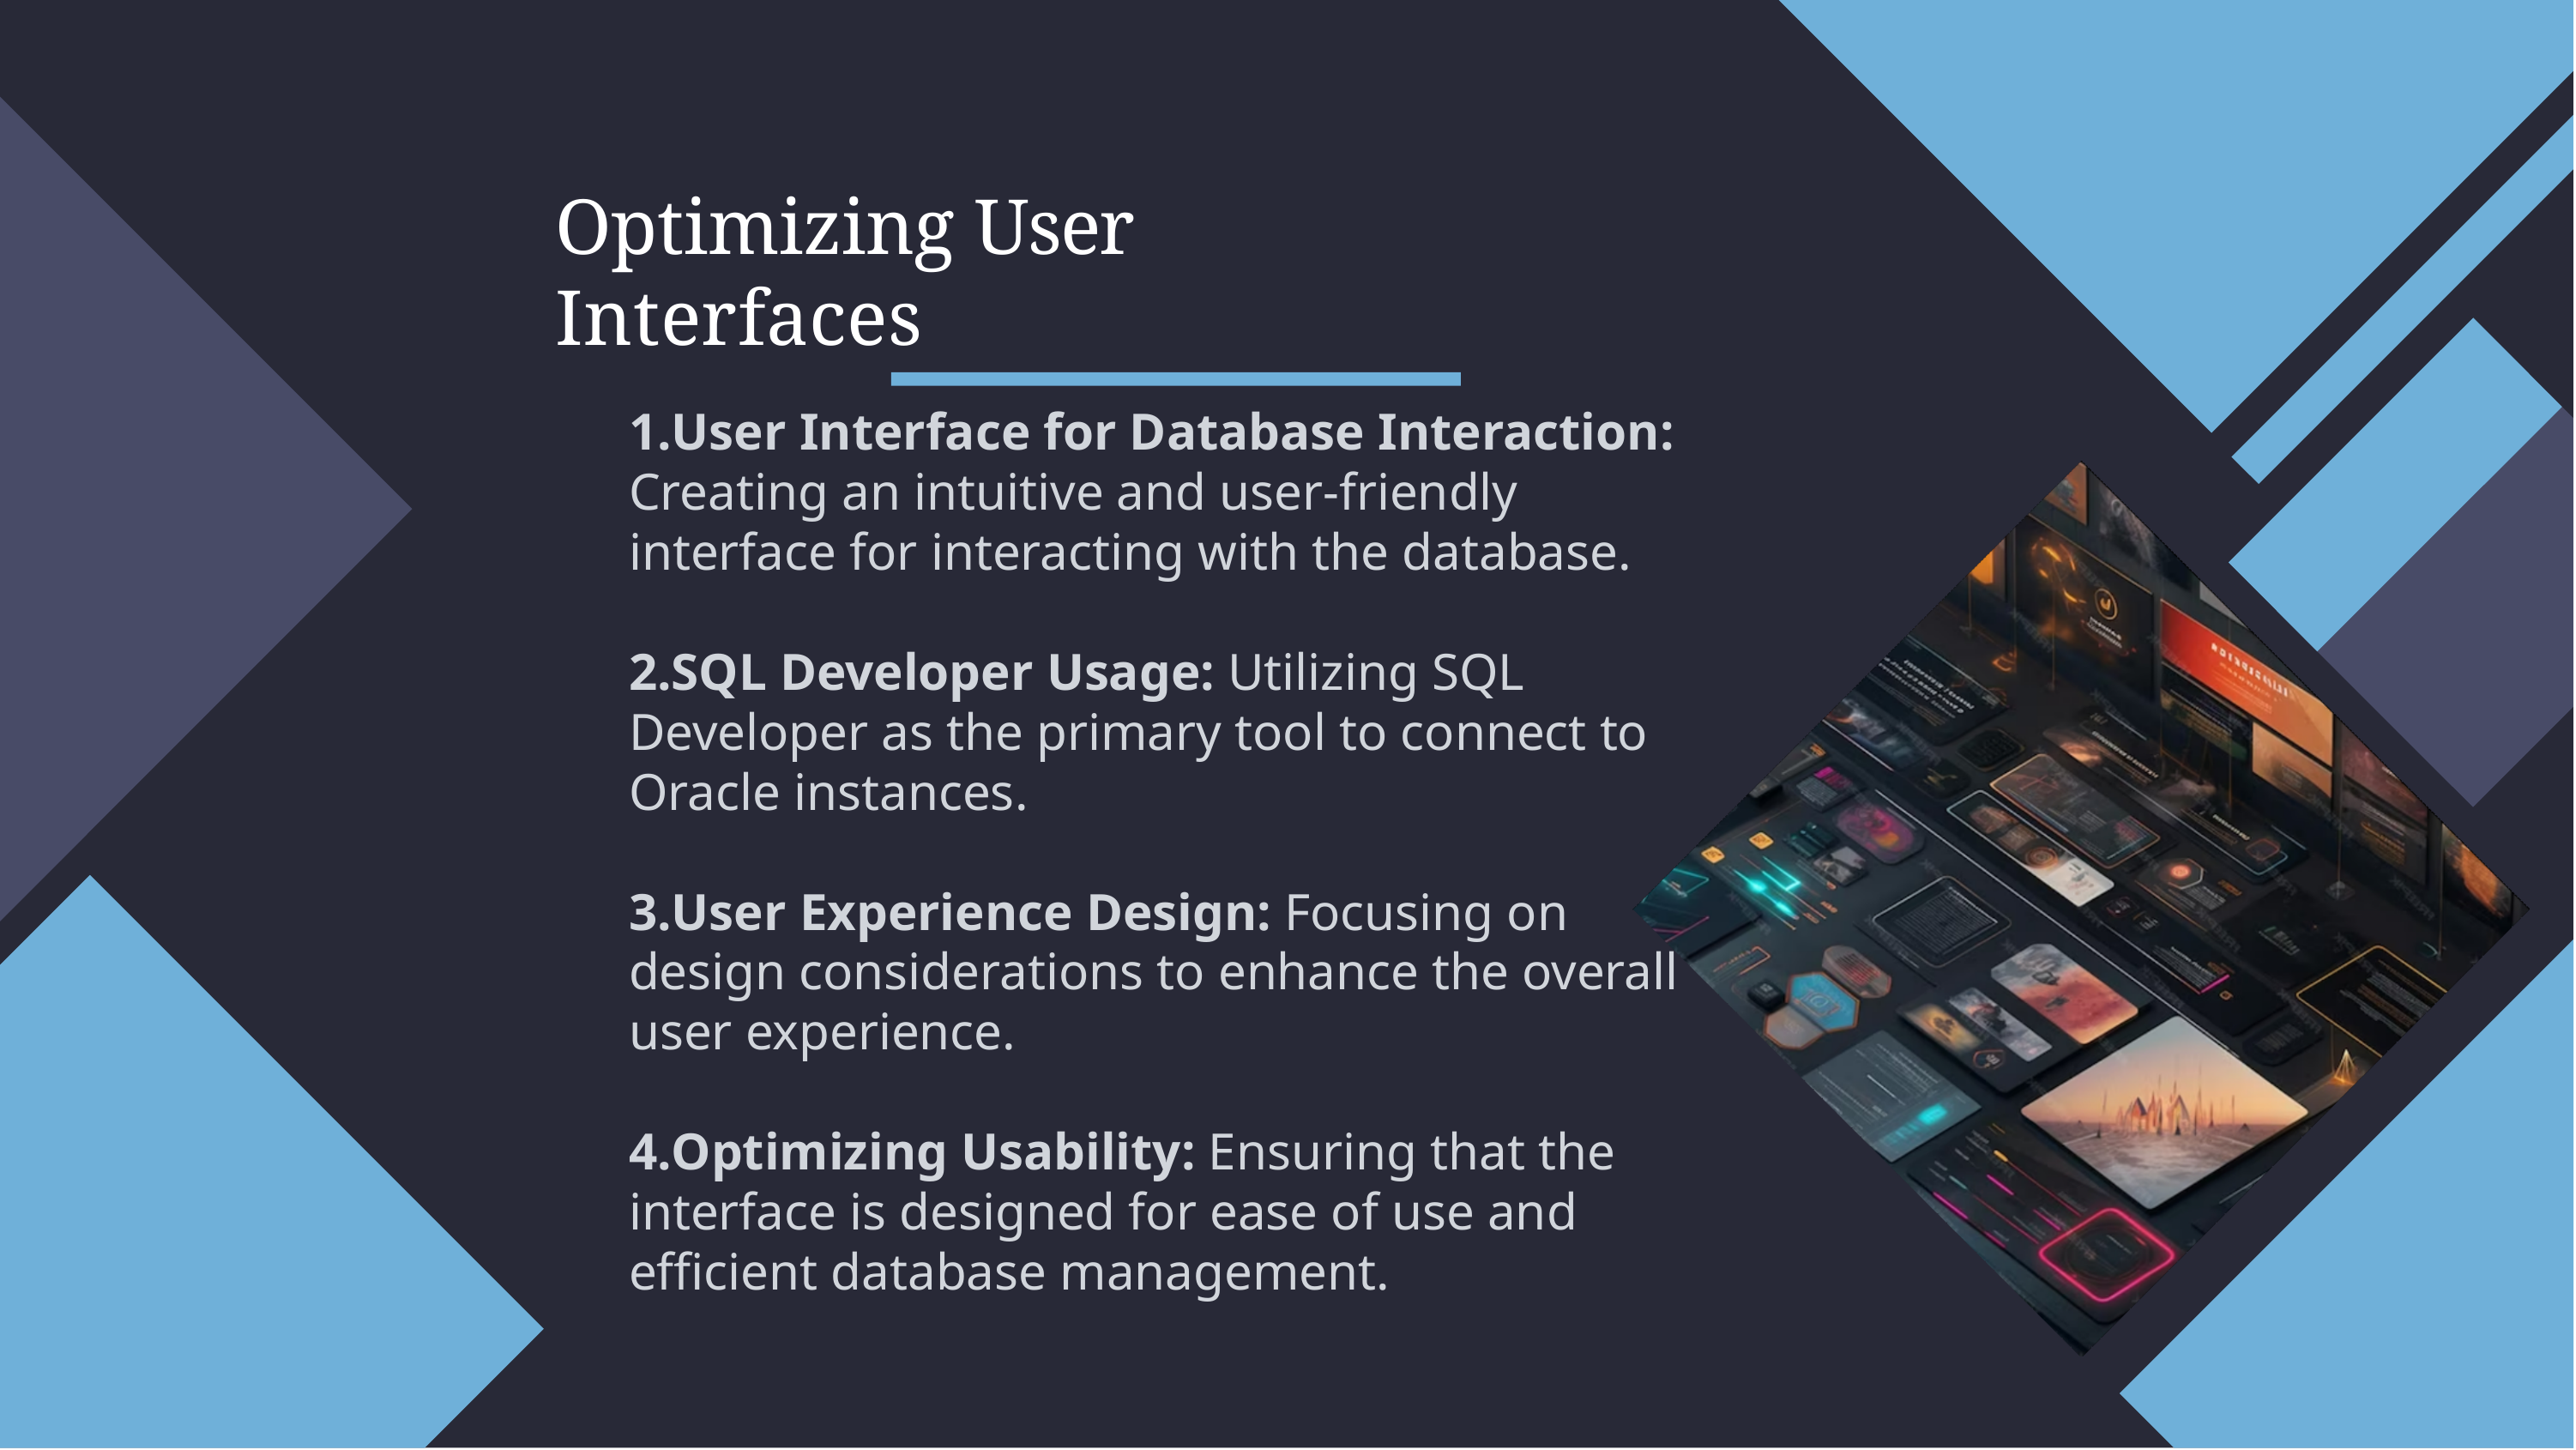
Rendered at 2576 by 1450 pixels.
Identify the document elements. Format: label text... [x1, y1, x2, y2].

text_box User Interface for Database Interaction: Creating an intuitive and user-friendly interface for interacting with the database. SQL Developer Usage: Utilizing SQL Developer as the primary tool to connect to Oracle instances. User Experience Design: Focusing on design considerations to enhance the overall user experience. Optimizing Usability: Ensuring that the interface is designed for ease of use and efficient database management. [616, 393, 1710, 1367]
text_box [0, 96, 545, 1448]
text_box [1778, 0, 2574, 114]
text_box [1632, 114, 2574, 1357]
text_box [2119, 1363, 2574, 1448]
title Optimizing User Interfaces [553, 176, 1458, 421]
text_box [890, 372, 1461, 386]
